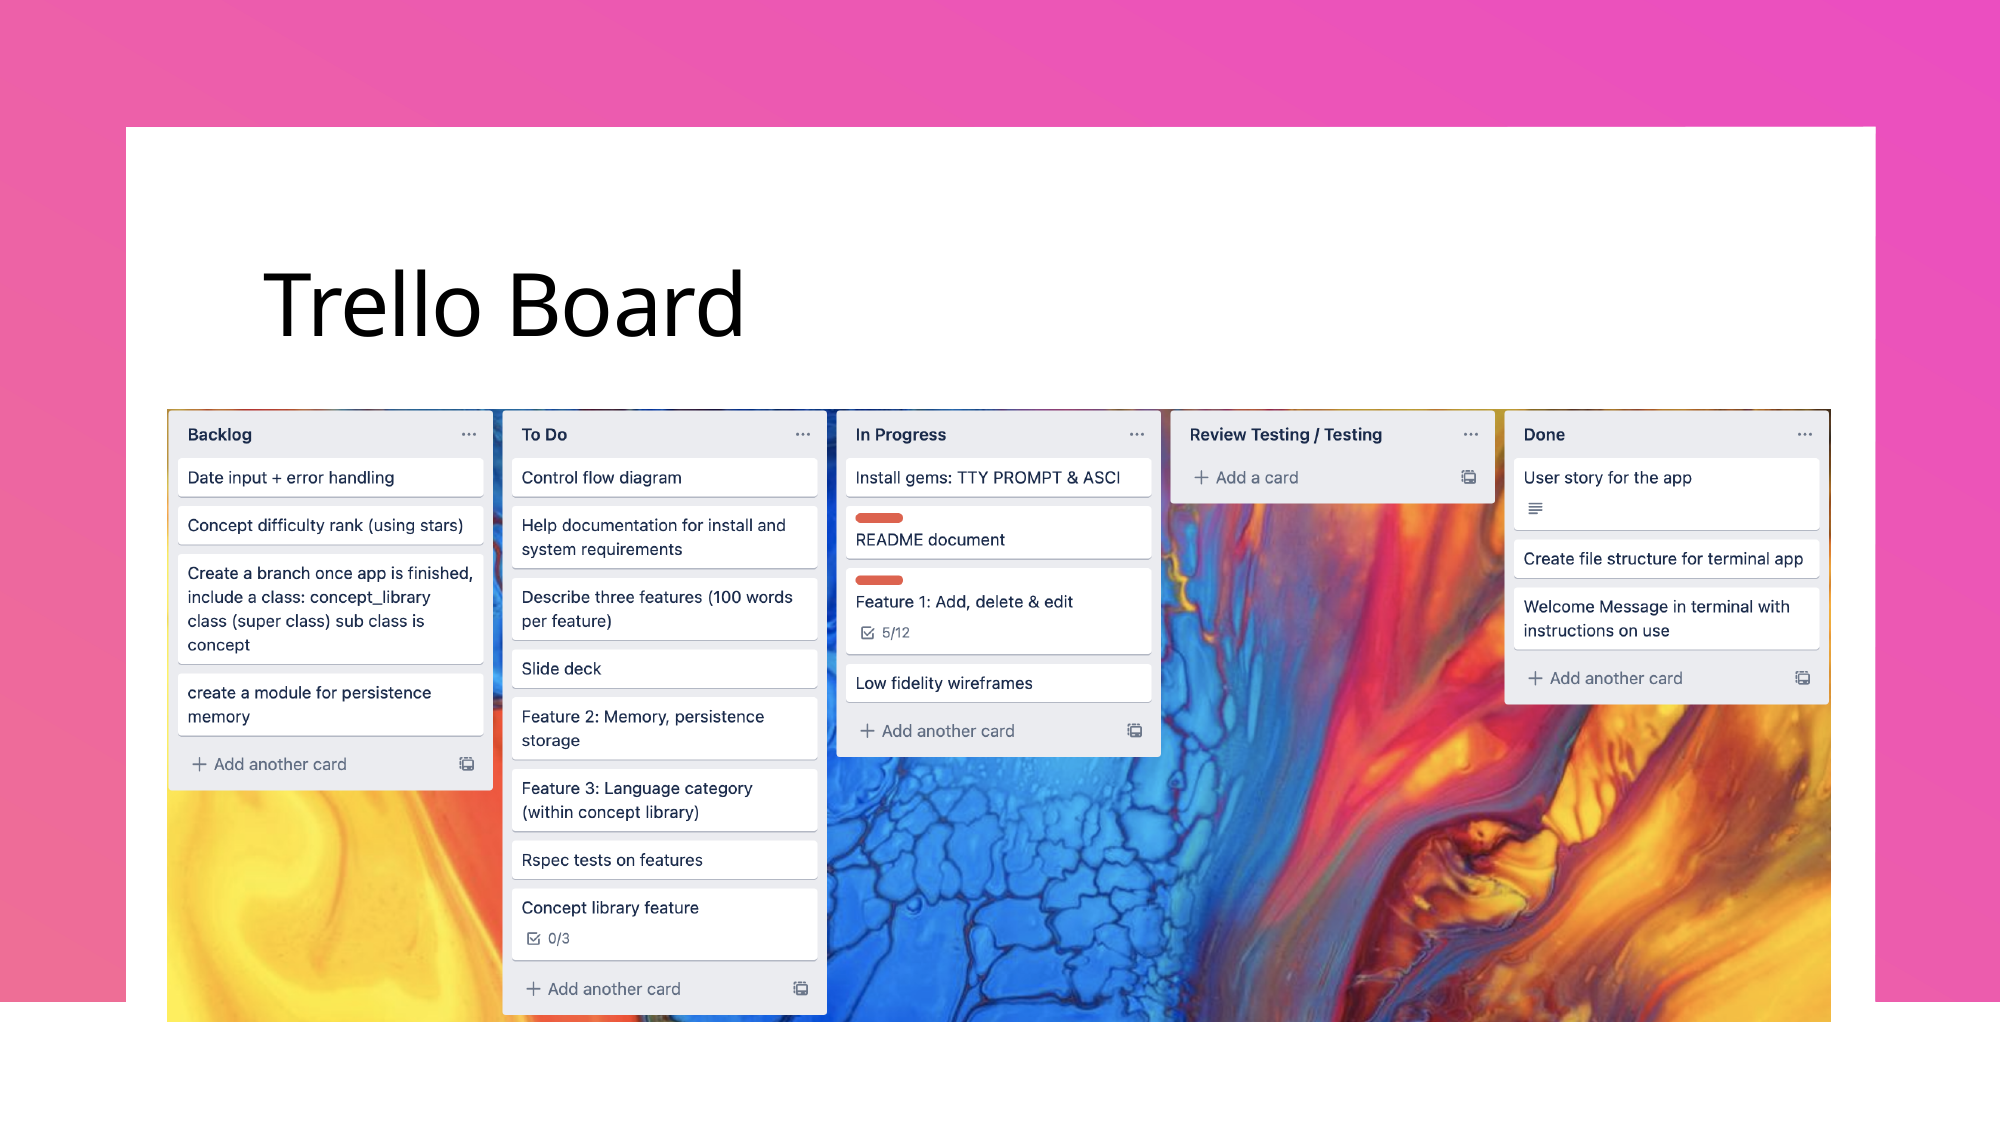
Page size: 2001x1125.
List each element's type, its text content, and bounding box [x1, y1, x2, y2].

picture [167, 409, 1831, 1022]
title Trello Board [248, 248, 1749, 409]
